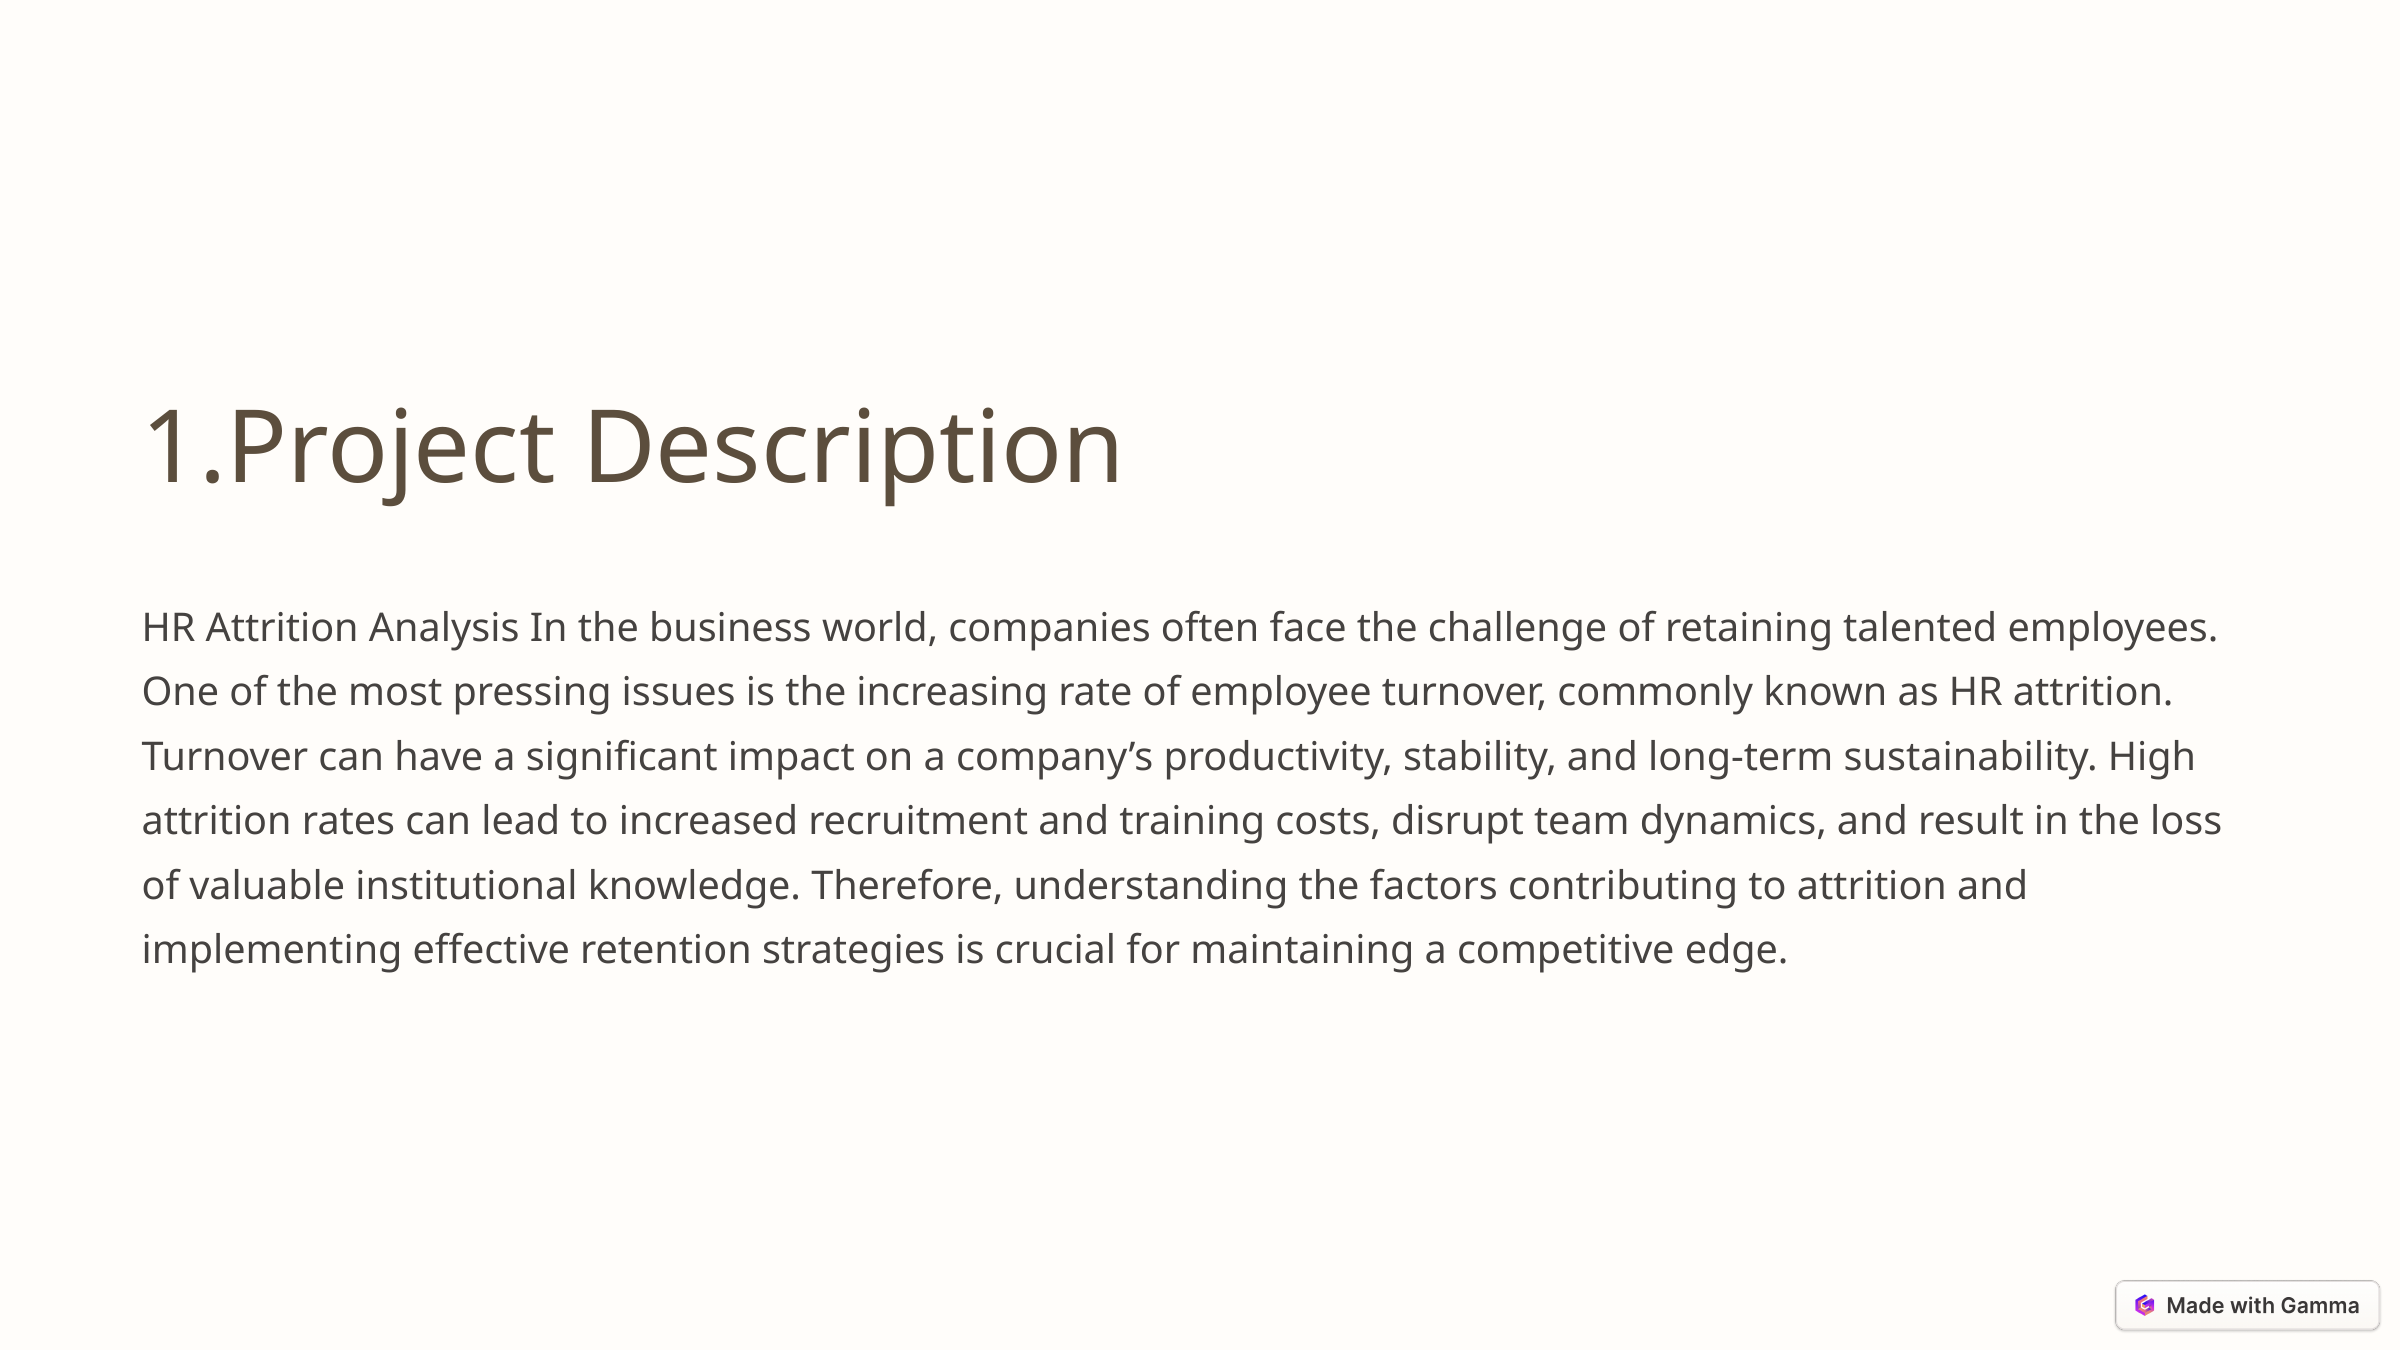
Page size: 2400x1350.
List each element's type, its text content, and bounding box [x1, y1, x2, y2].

picture [2106, 1271, 2389, 1339]
text_box 1.Project Description [141, 376, 1216, 504]
text_box HR Attrition Analysis In the business world, companies often face the challenge of retaining talented employees. One of the most pressing issues is the increasing rate of employee turnover, commonly known as HR attrition. Turnover can have a significant impact on a company’s productivity, stability, and long-term sustainability. High attrition rates can lead to increased recruitment and training costs, disrupt team dynamics, and result in the loss of valuable institutional knowledge. Therefore, understanding the factors contributing to attrition and implementing effective retention strategies is crucial for maintaining a competitive edge. [141, 584, 2259, 974]
